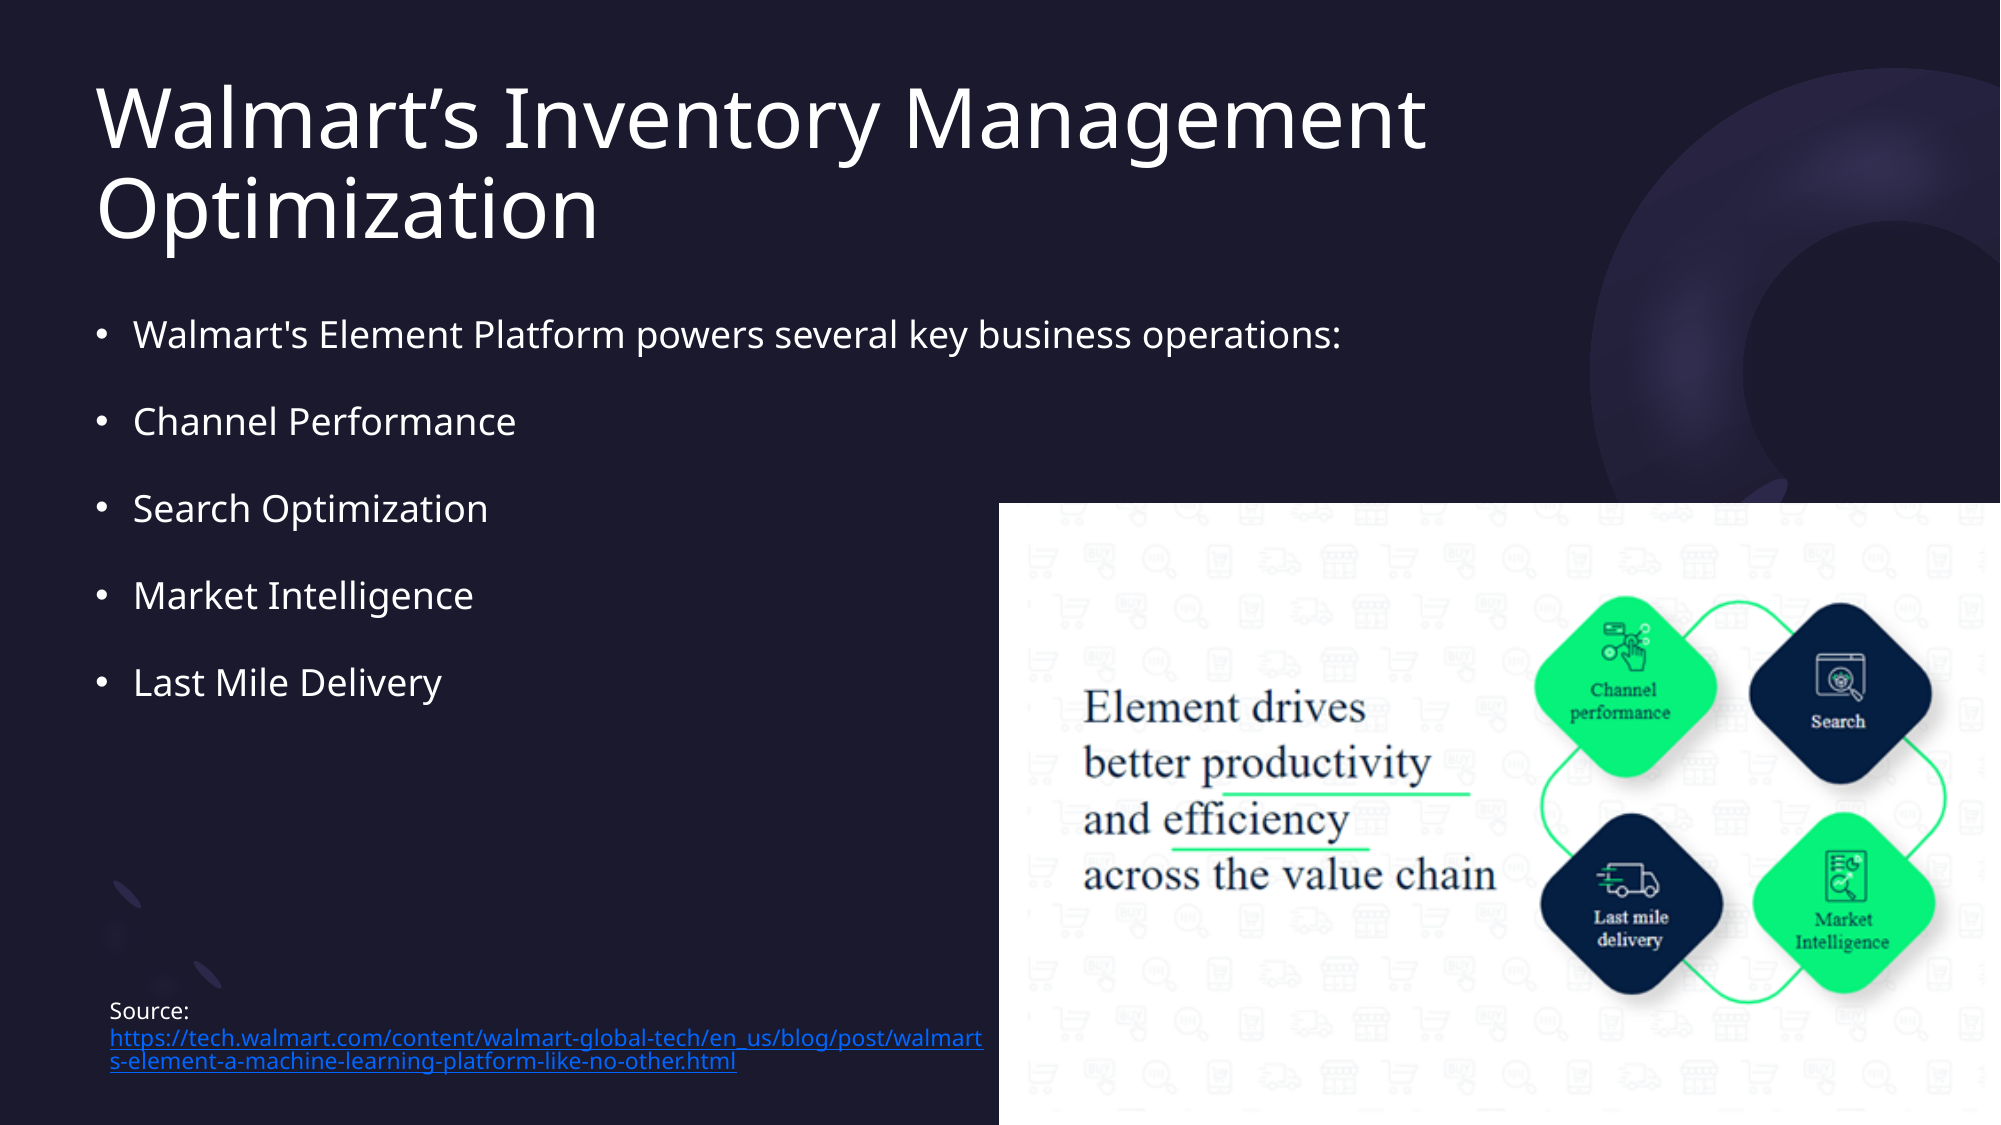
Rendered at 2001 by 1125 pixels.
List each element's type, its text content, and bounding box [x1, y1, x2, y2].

picture [999, 503, 2000, 1125]
text_box Source: https://tech.walmart.com/content/walmart-global-tech/en_us/blog/post/walmarts-element-a-machine-learning-platform-like-no-other.html [94, 959, 999, 1091]
title Walmart’s Inventory Management Optimization [95, 76, 1513, 215]
list Walmart's Element Platform powers several key business operations: Channel Performance Search Optimization Market Intelligence Last Mile Delivery [95, 306, 1347, 959]
